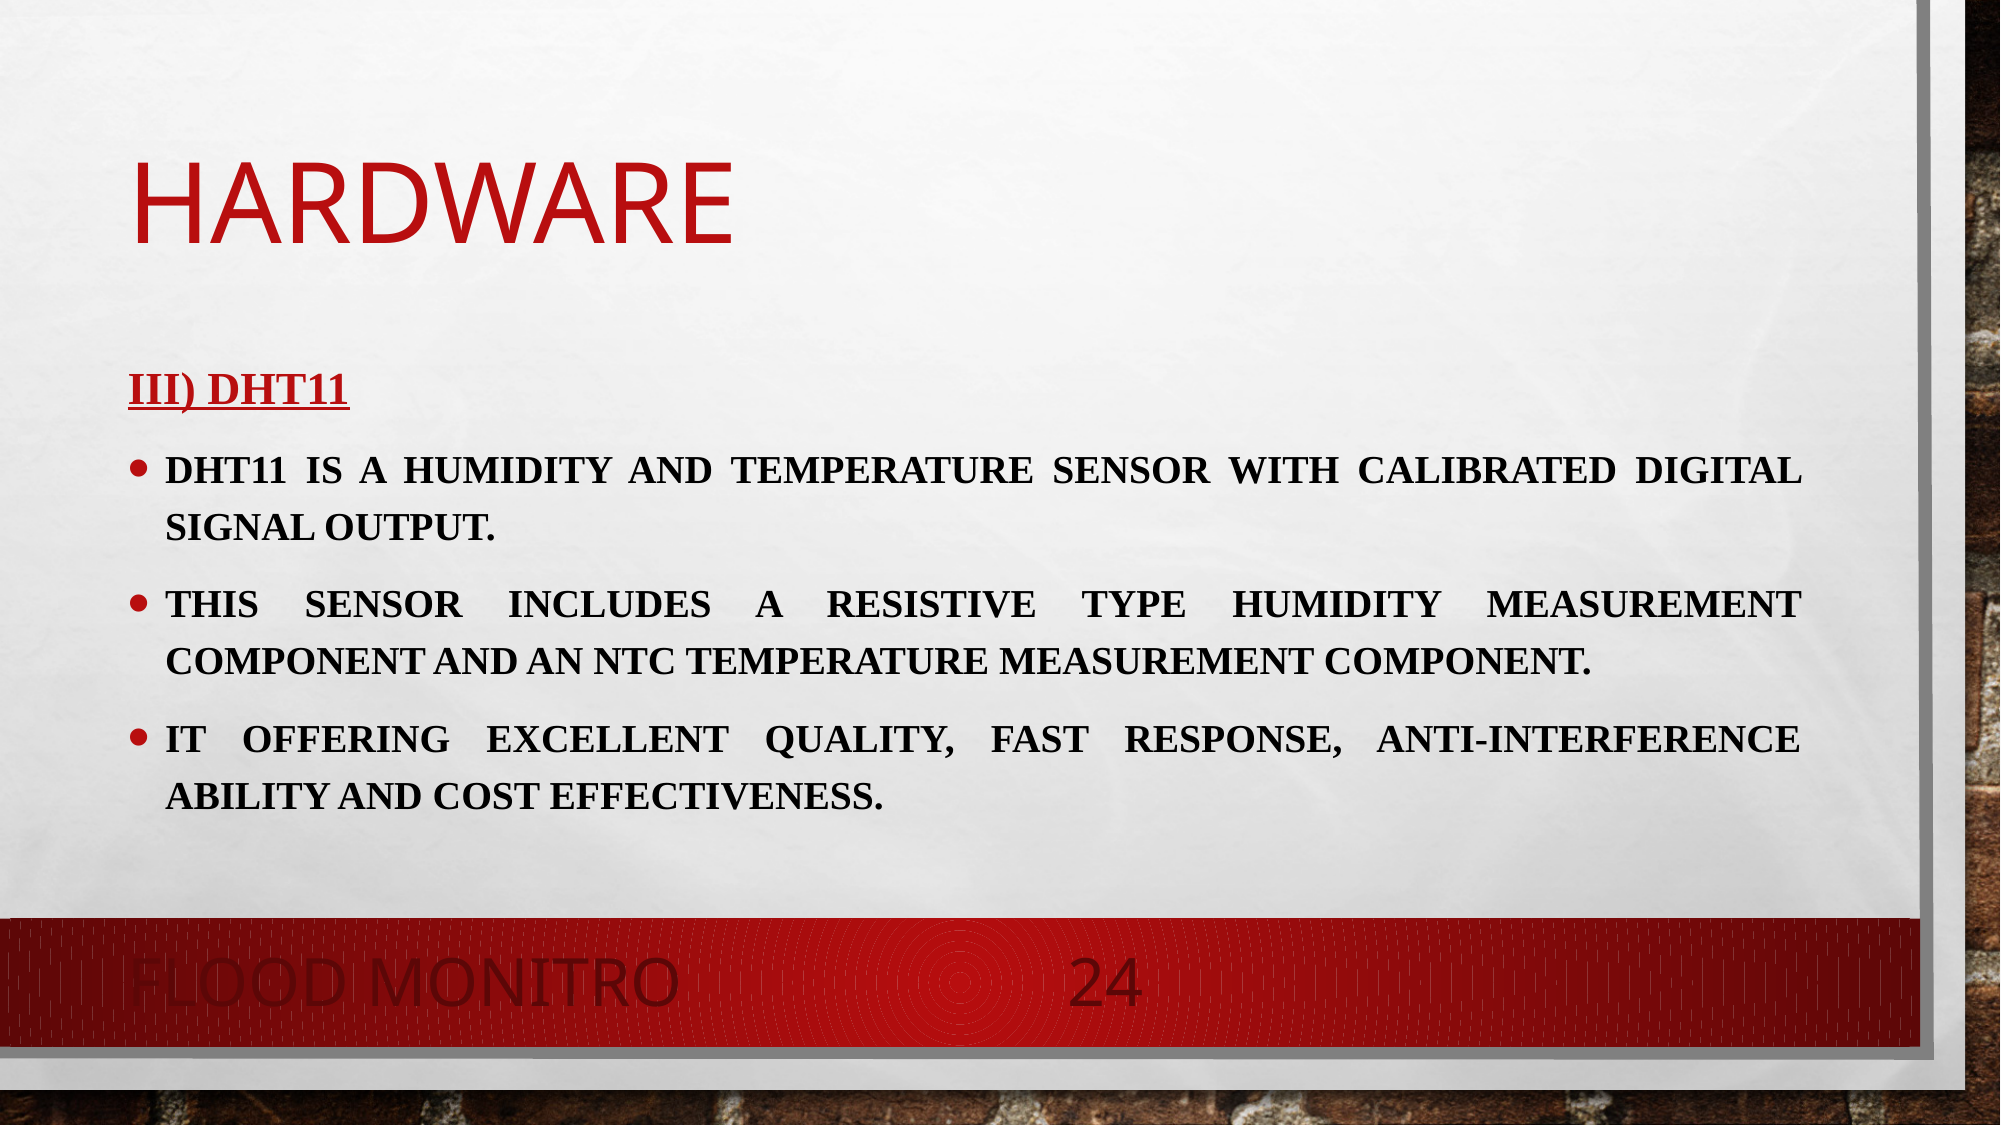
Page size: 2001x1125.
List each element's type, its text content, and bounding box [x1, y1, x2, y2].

list iii) dht11 DHT11 is a humidity and temperature sensor with calibrated digital signal output. This sensor includes a resistive type humidity measurement component and an NTC temperature measurement component. It offering excellent quality, fast response, anti-interference ability and cost effectiveness. [112, 301, 1818, 945]
slide_number 24 [1031, 944, 1181, 1027]
title Hardware [112, 112, 1818, 301]
picture [0, 0, 2000, 1125]
footer FLOOD MONITRO [112, 944, 1015, 1027]
